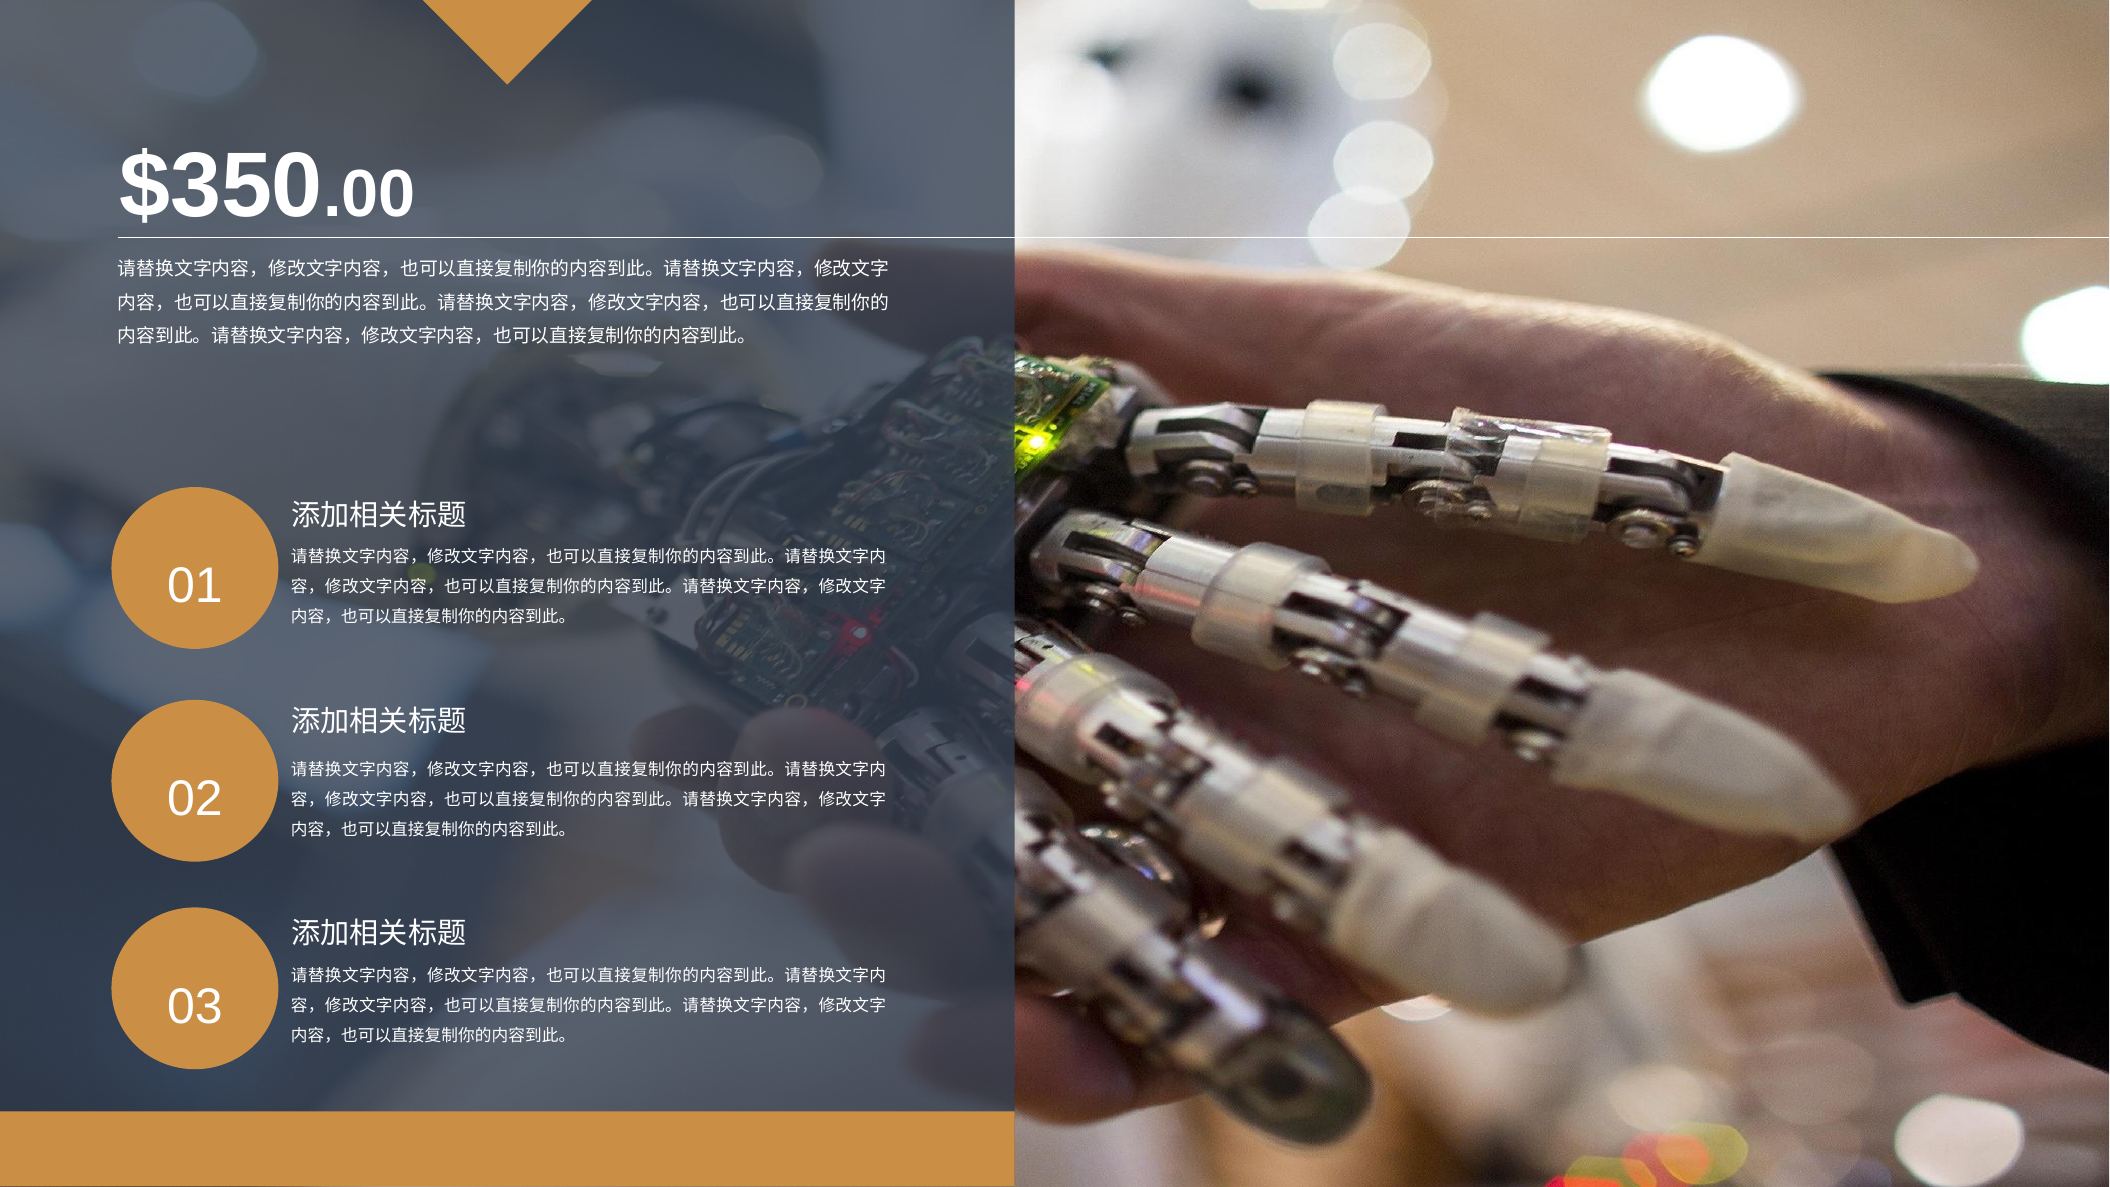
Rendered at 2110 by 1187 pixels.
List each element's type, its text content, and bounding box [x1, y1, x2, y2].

text_box [1016, 238, 2110, 1187]
text_box [0, 1110, 1016, 1187]
text_box 请替换文字内容，修改文字内容，也可以直接复制你的内容到此。请替换文字内容，修改文字内容，也可以直接复制你的内容到此。请替换文字内容，修改文字内容，也可以直接复制你的内容到此。请替换文字内容，修改文字内容，也可以直接复制你的内容到此。 [117, 245, 889, 347]
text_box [111, 907, 902, 1070]
text_box $350.00 [119, 124, 416, 235]
text_box [421, 0, 594, 87]
text_box [1016, 0, 2110, 237]
text_box [0, 0, 1016, 1110]
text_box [111, 699, 902, 862]
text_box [111, 486, 902, 649]
